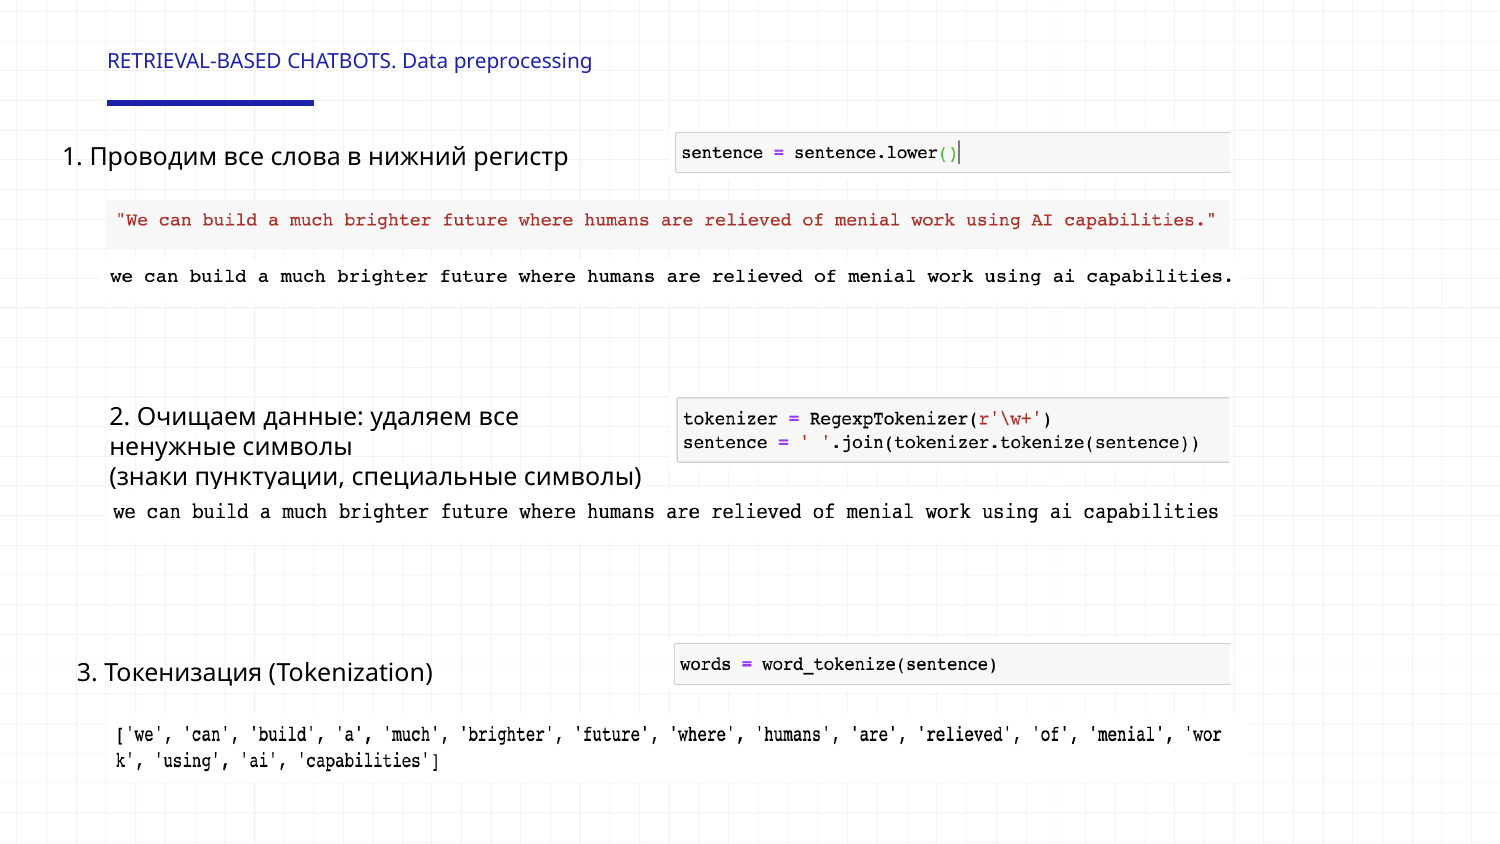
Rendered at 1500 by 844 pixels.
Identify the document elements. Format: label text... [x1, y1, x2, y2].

picture [668, 392, 1230, 469]
picture [106, 489, 1230, 542]
picture [669, 126, 1230, 179]
text_box 2. Очищаем данные: удаляем все ненужные символы (знаки пунктуации, специальные символы) [94, 392, 658, 498]
picture [106, 200, 1230, 248]
text_box RETRIEVAL-BASED CHATBOTS. Data preprocessing [107, 40, 950, 105]
picture [668, 637, 1230, 691]
text_box 3. Токенизация (Tokenization) [62, 634, 448, 695]
text_box 1. Проводим все слова в нижний регистр [47, 118, 585, 178]
picture [107, 714, 1249, 782]
picture [100, 259, 1242, 303]
